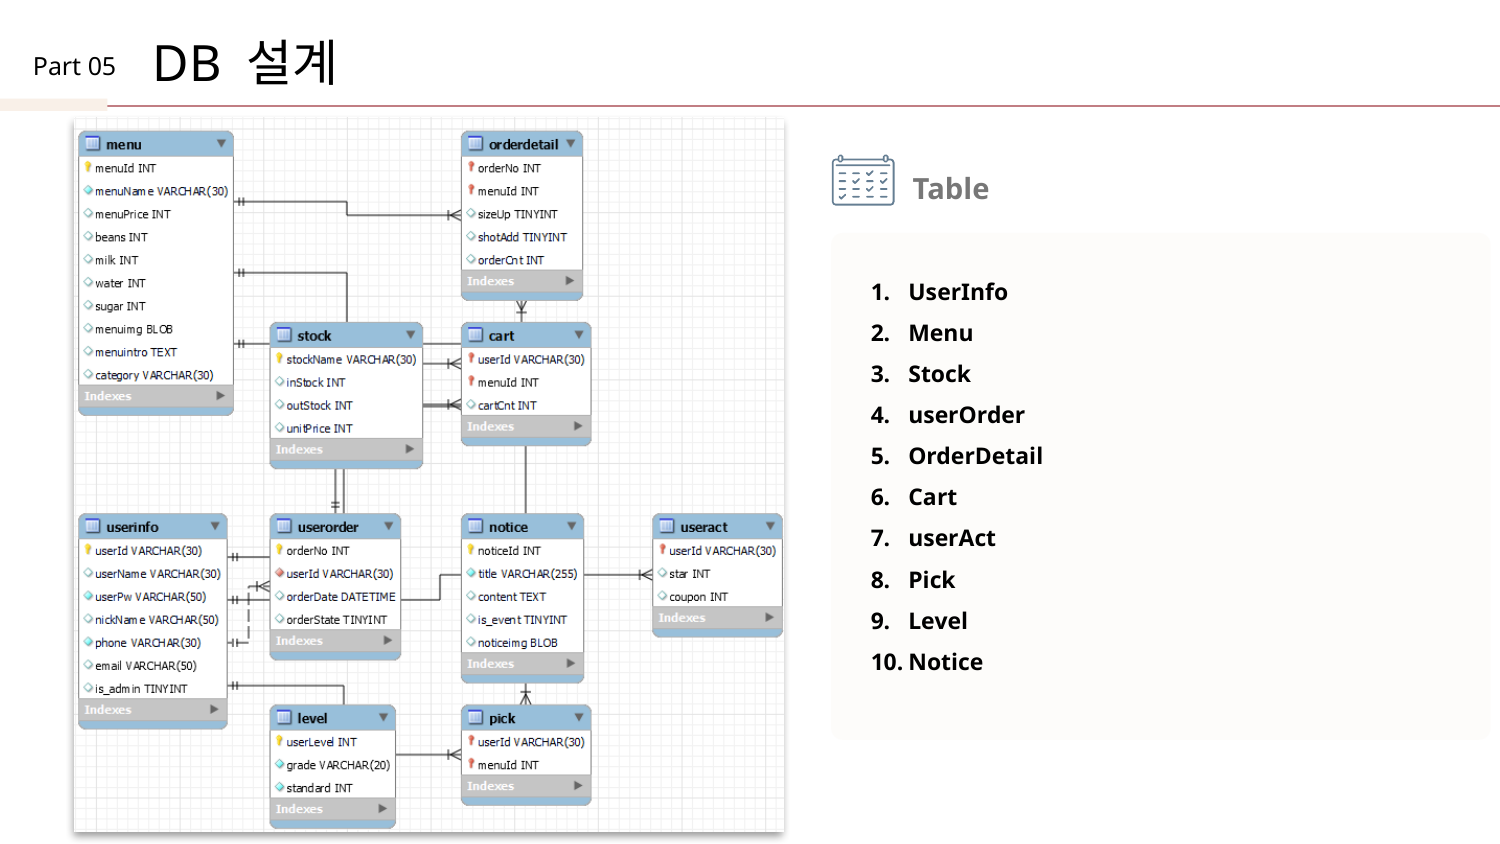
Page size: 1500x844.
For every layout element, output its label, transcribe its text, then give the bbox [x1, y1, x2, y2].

text_box [828, 230, 1493, 742]
text_box DB 설계 [137, 16, 1243, 81]
text_box Part 05 [0, 35, 180, 96]
text_box Table [896, 162, 1450, 213]
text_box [0, 98, 1500, 112]
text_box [831, 154, 895, 206]
text_box UserInfo Menu Stock userOrder OrderDetail Cart userAct Pick Level Notice [856, 255, 1480, 761]
picture [74, 117, 784, 832]
